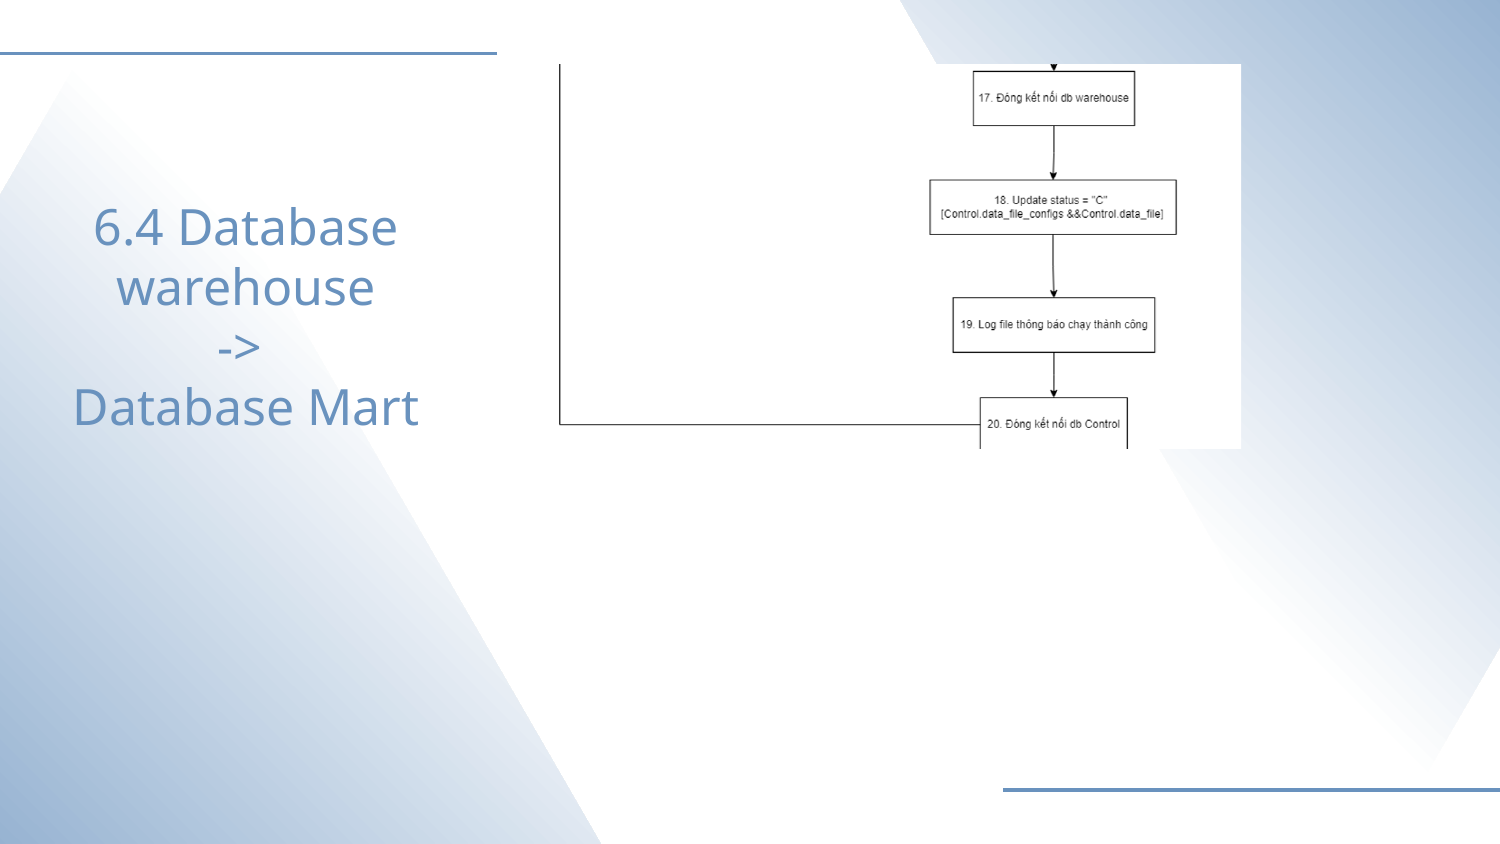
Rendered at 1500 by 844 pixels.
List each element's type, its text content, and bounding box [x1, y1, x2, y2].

title 6.4 Database warehouse -> Database Mart [15, 64, 478, 568]
picture [503, 64, 1242, 449]
